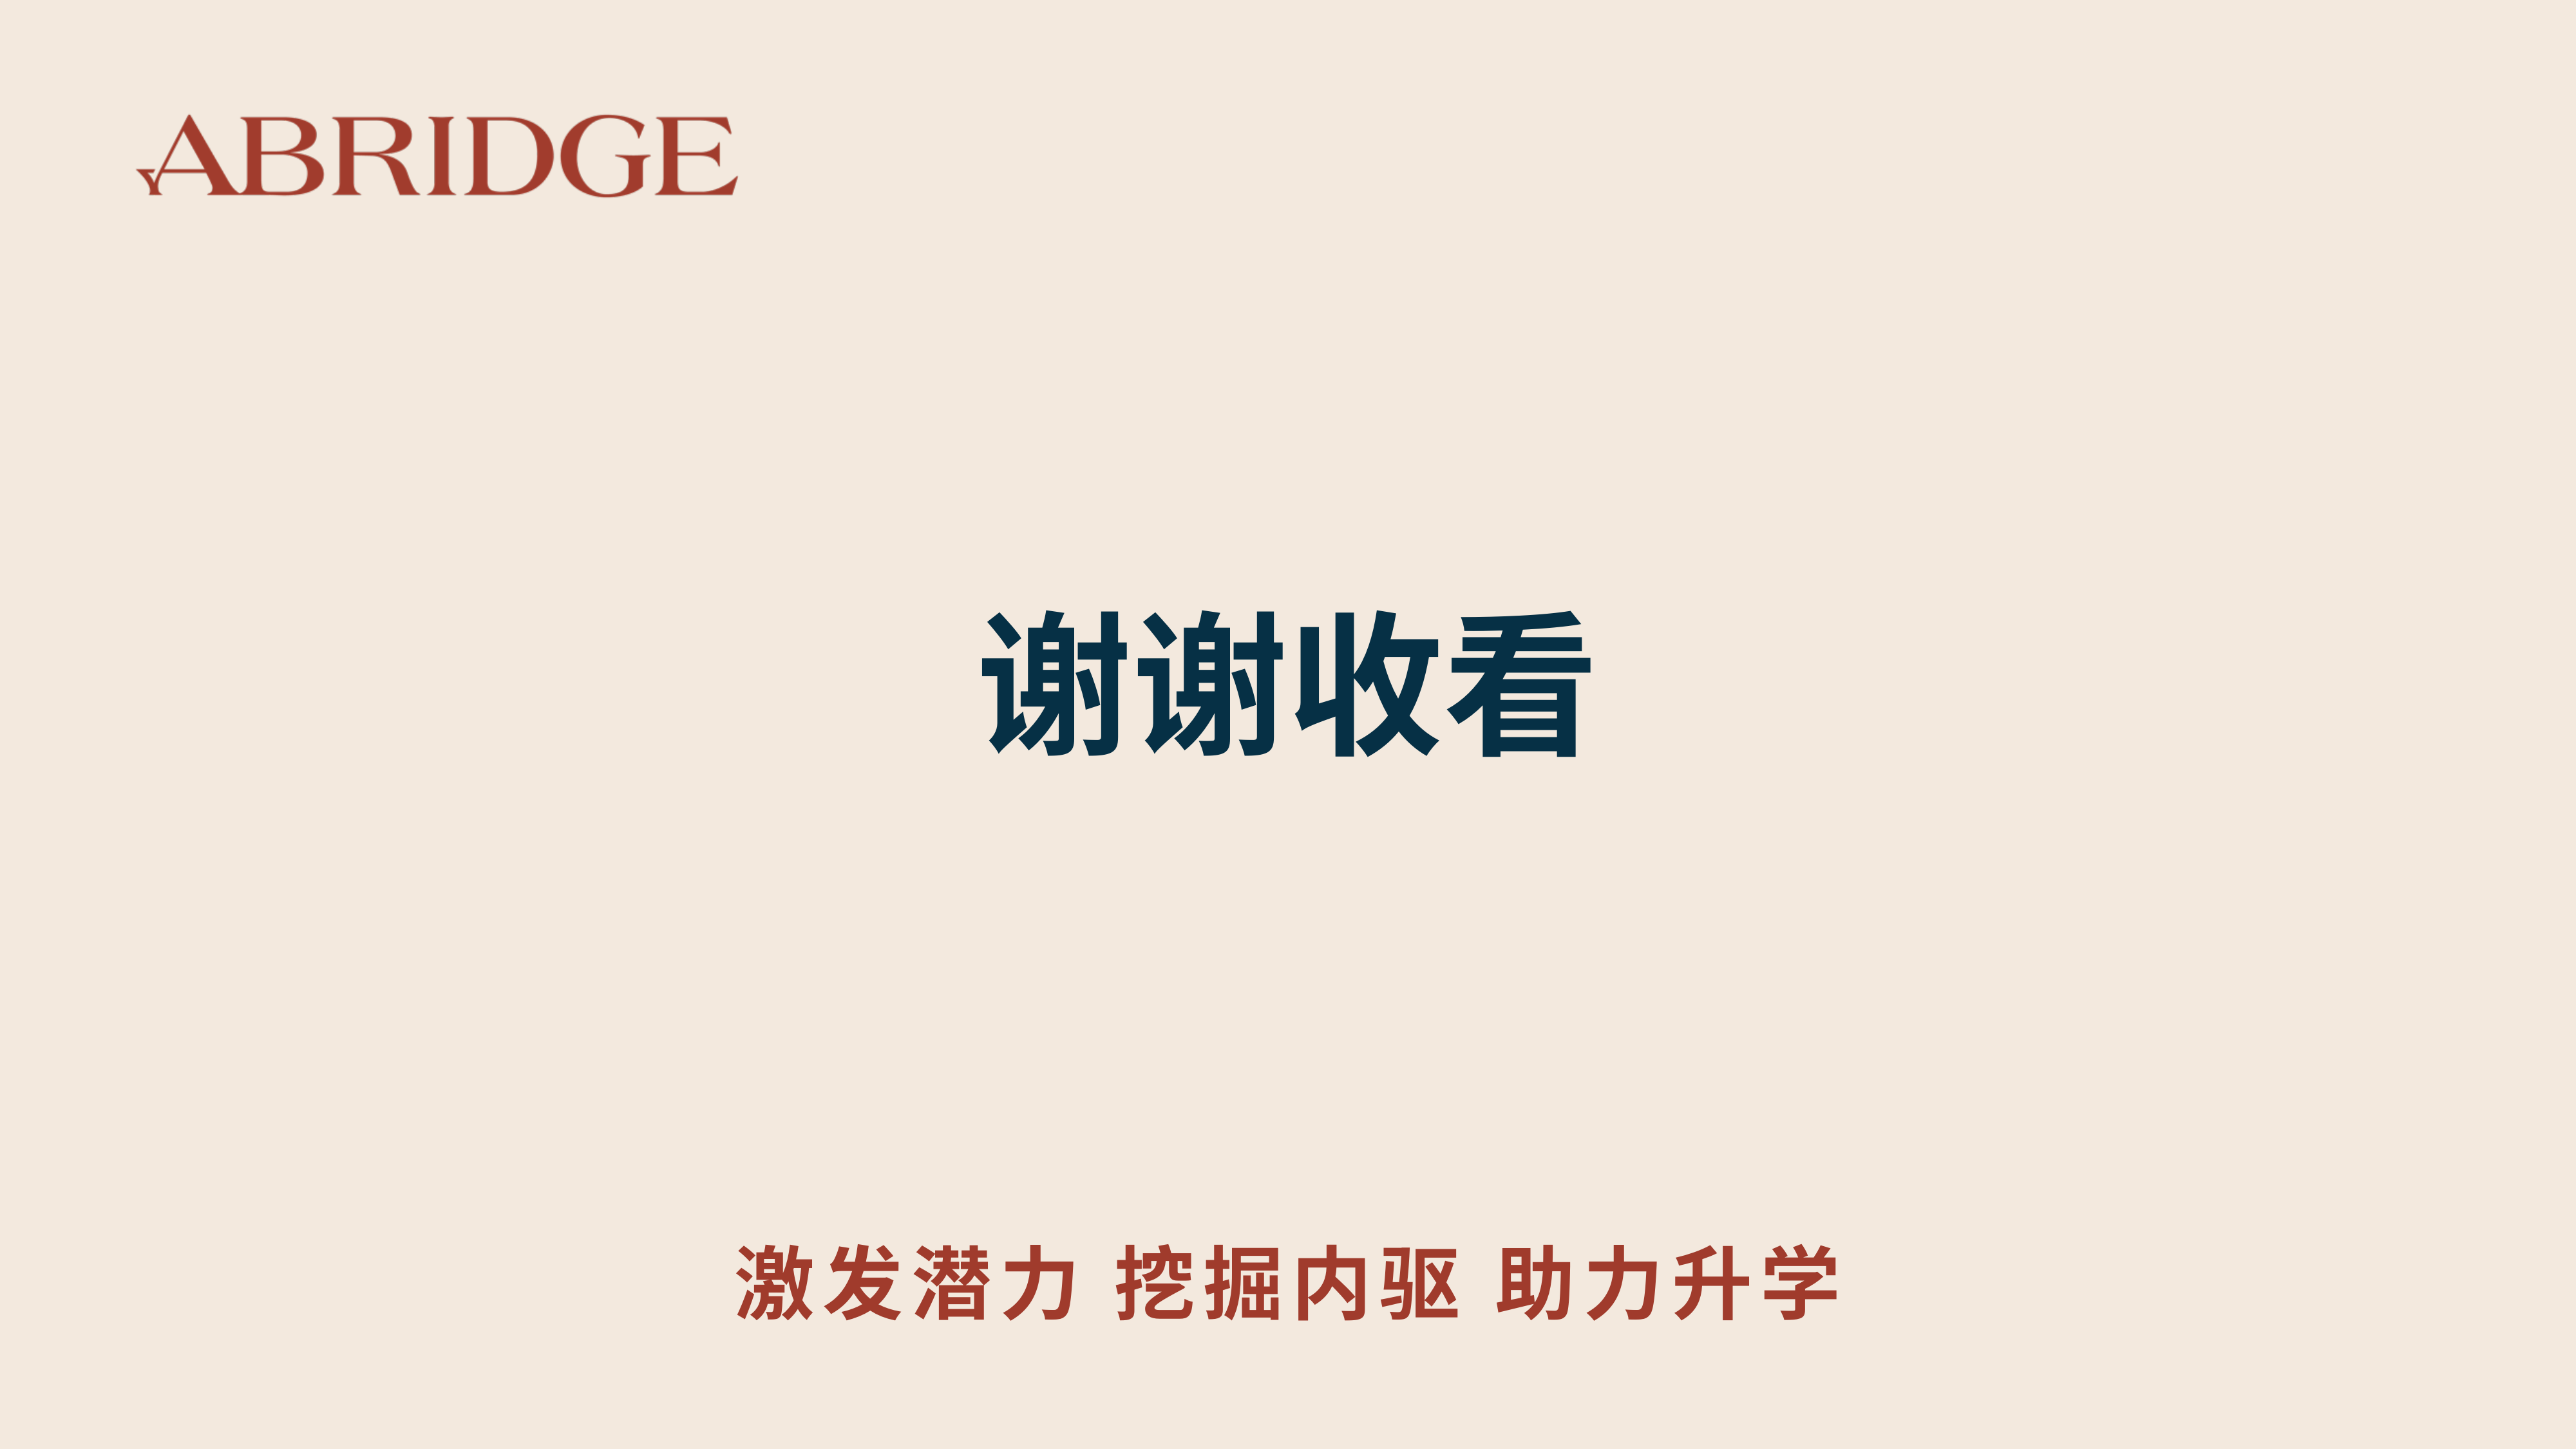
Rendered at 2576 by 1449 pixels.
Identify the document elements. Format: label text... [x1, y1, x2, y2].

picture [58, 37, 816, 276]
title 谢谢收看 [127, 473, 2449, 779]
